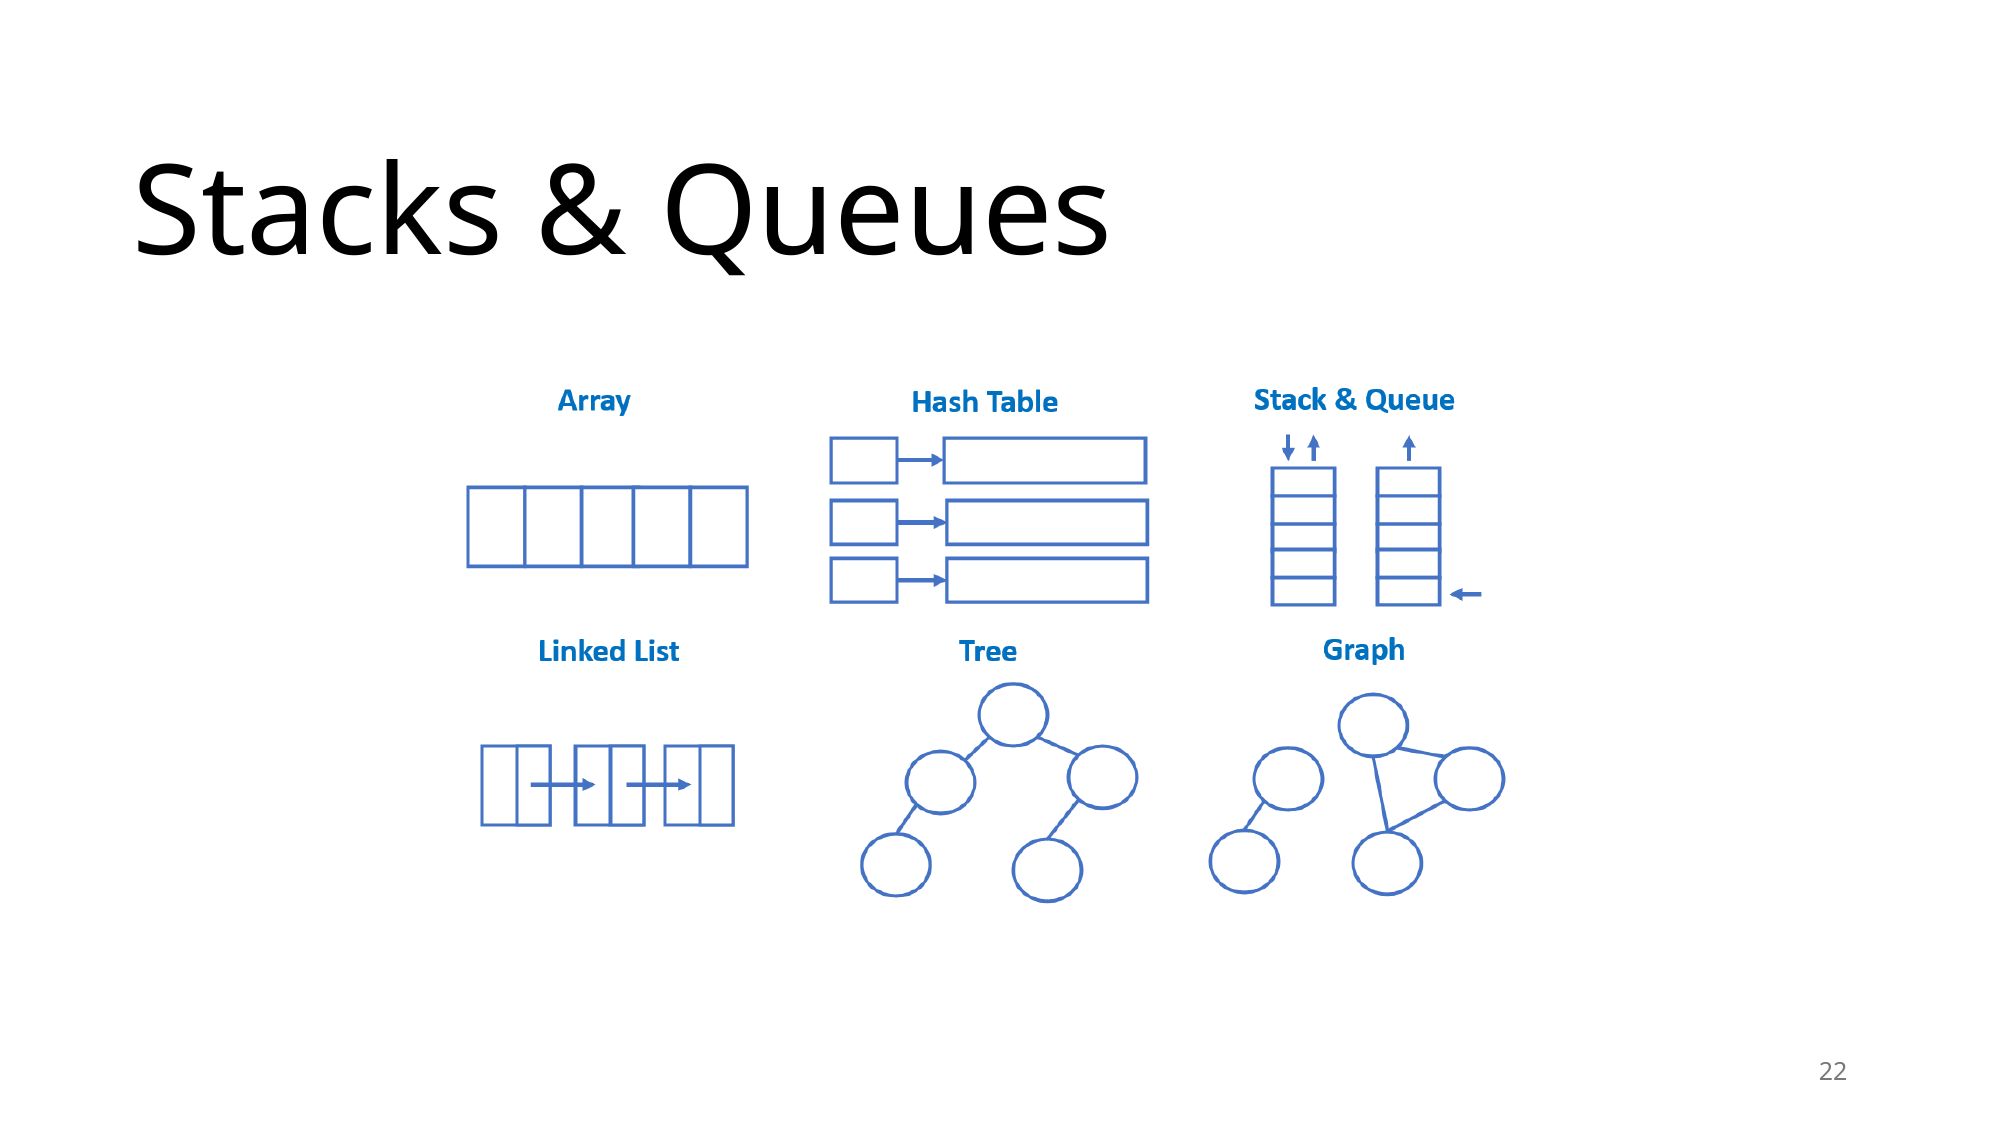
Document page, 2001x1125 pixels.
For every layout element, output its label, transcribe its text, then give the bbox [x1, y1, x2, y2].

picture [438, 361, 1523, 918]
title Stacks & Queues [117, 102, 1843, 289]
slide_number 22 [1412, 1042, 1863, 1103]
